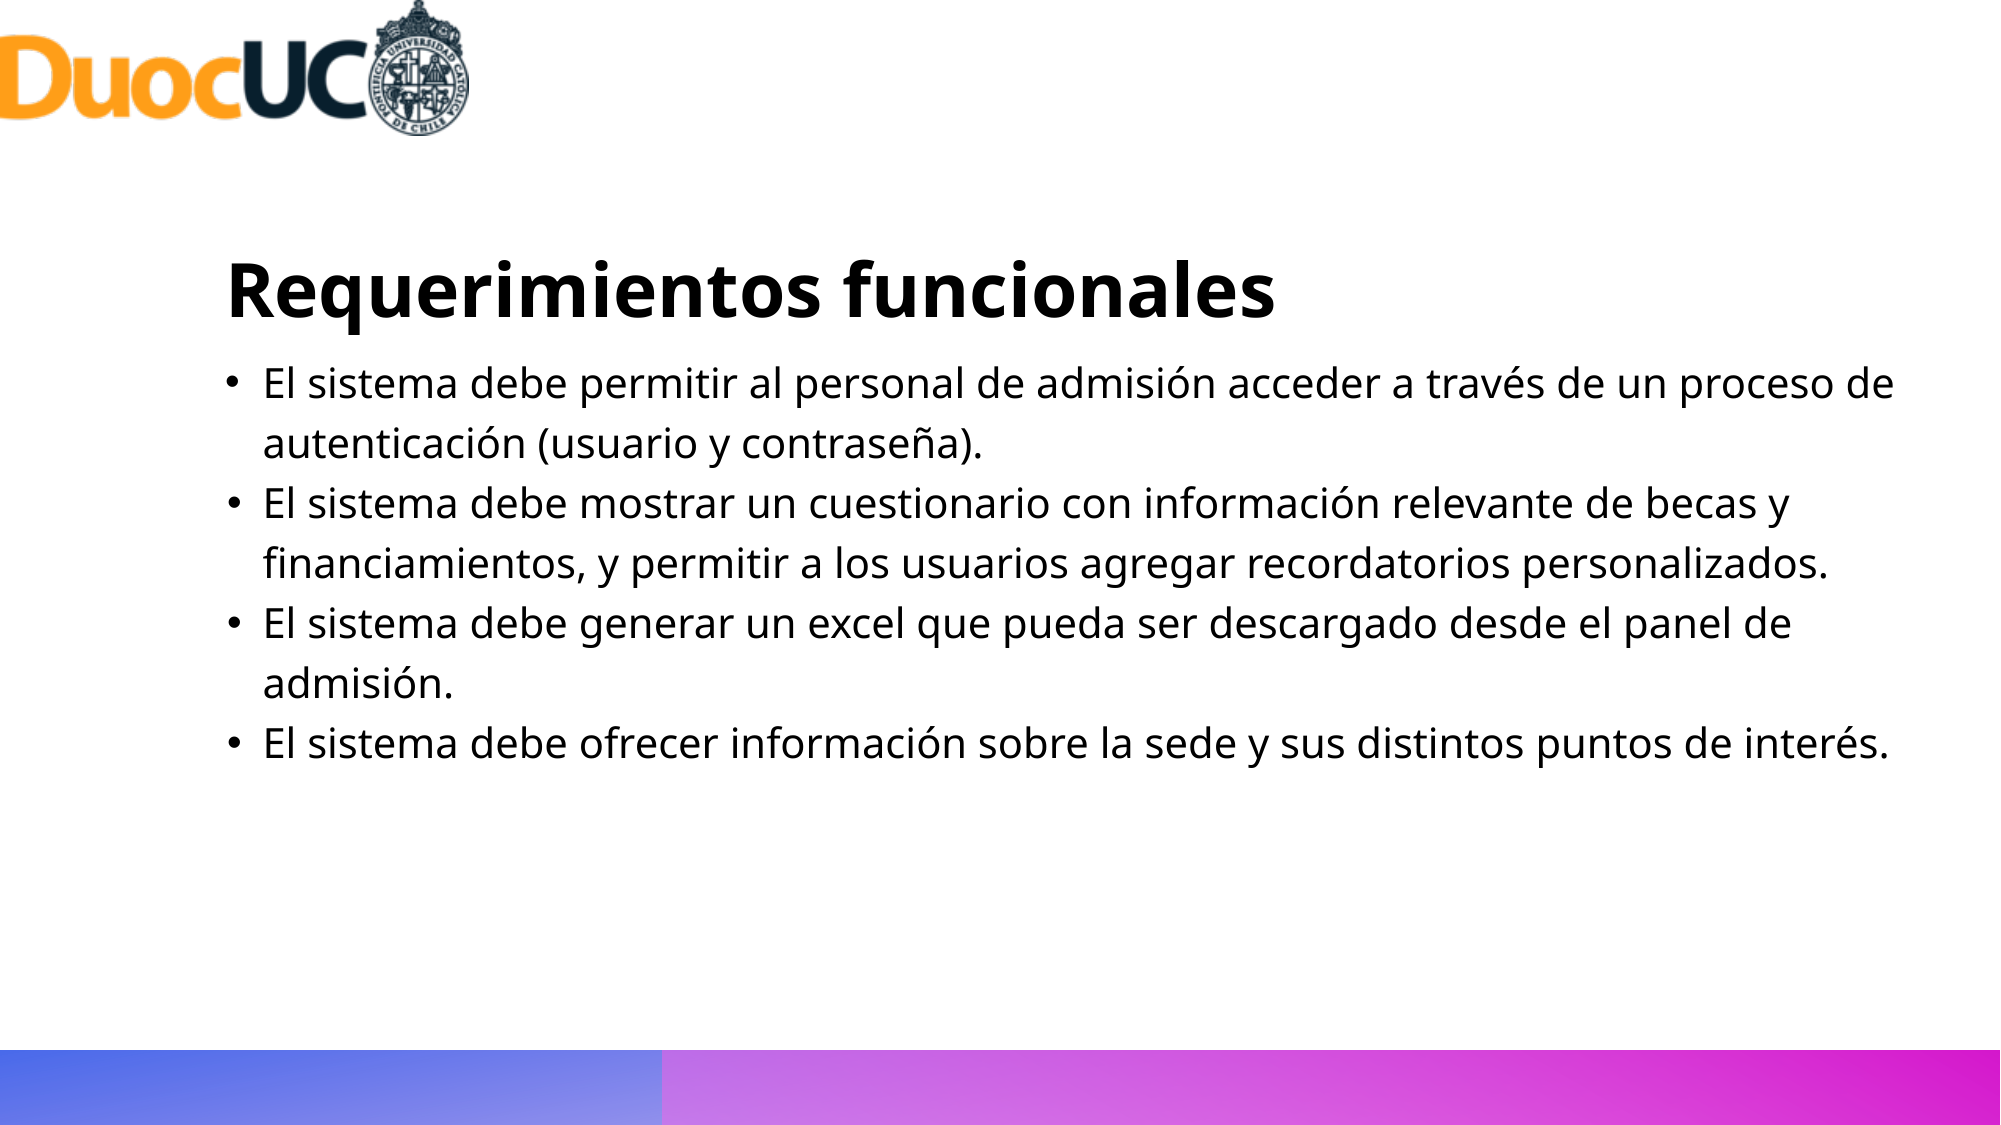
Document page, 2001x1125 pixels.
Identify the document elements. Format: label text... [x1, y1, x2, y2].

picture [0, 0, 469, 137]
title Requerimientos funcionales [225, 130, 1905, 333]
list El sistema debe permitir al personal de admisión acceder a través de un proceso de autenticación (usuario y contraseña). El sistema debe mostrar un cuestionario con información relevante de becas y financiamientos, y permitir a los usuarios agregar recordatorios personalizados. El sistema debe generar un excel que pueda ser descargado desde el panel de admisión. El sistema debe ofrecer información sobre la sede y sus distintos puntos de interés. [225, 346, 1905, 996]
